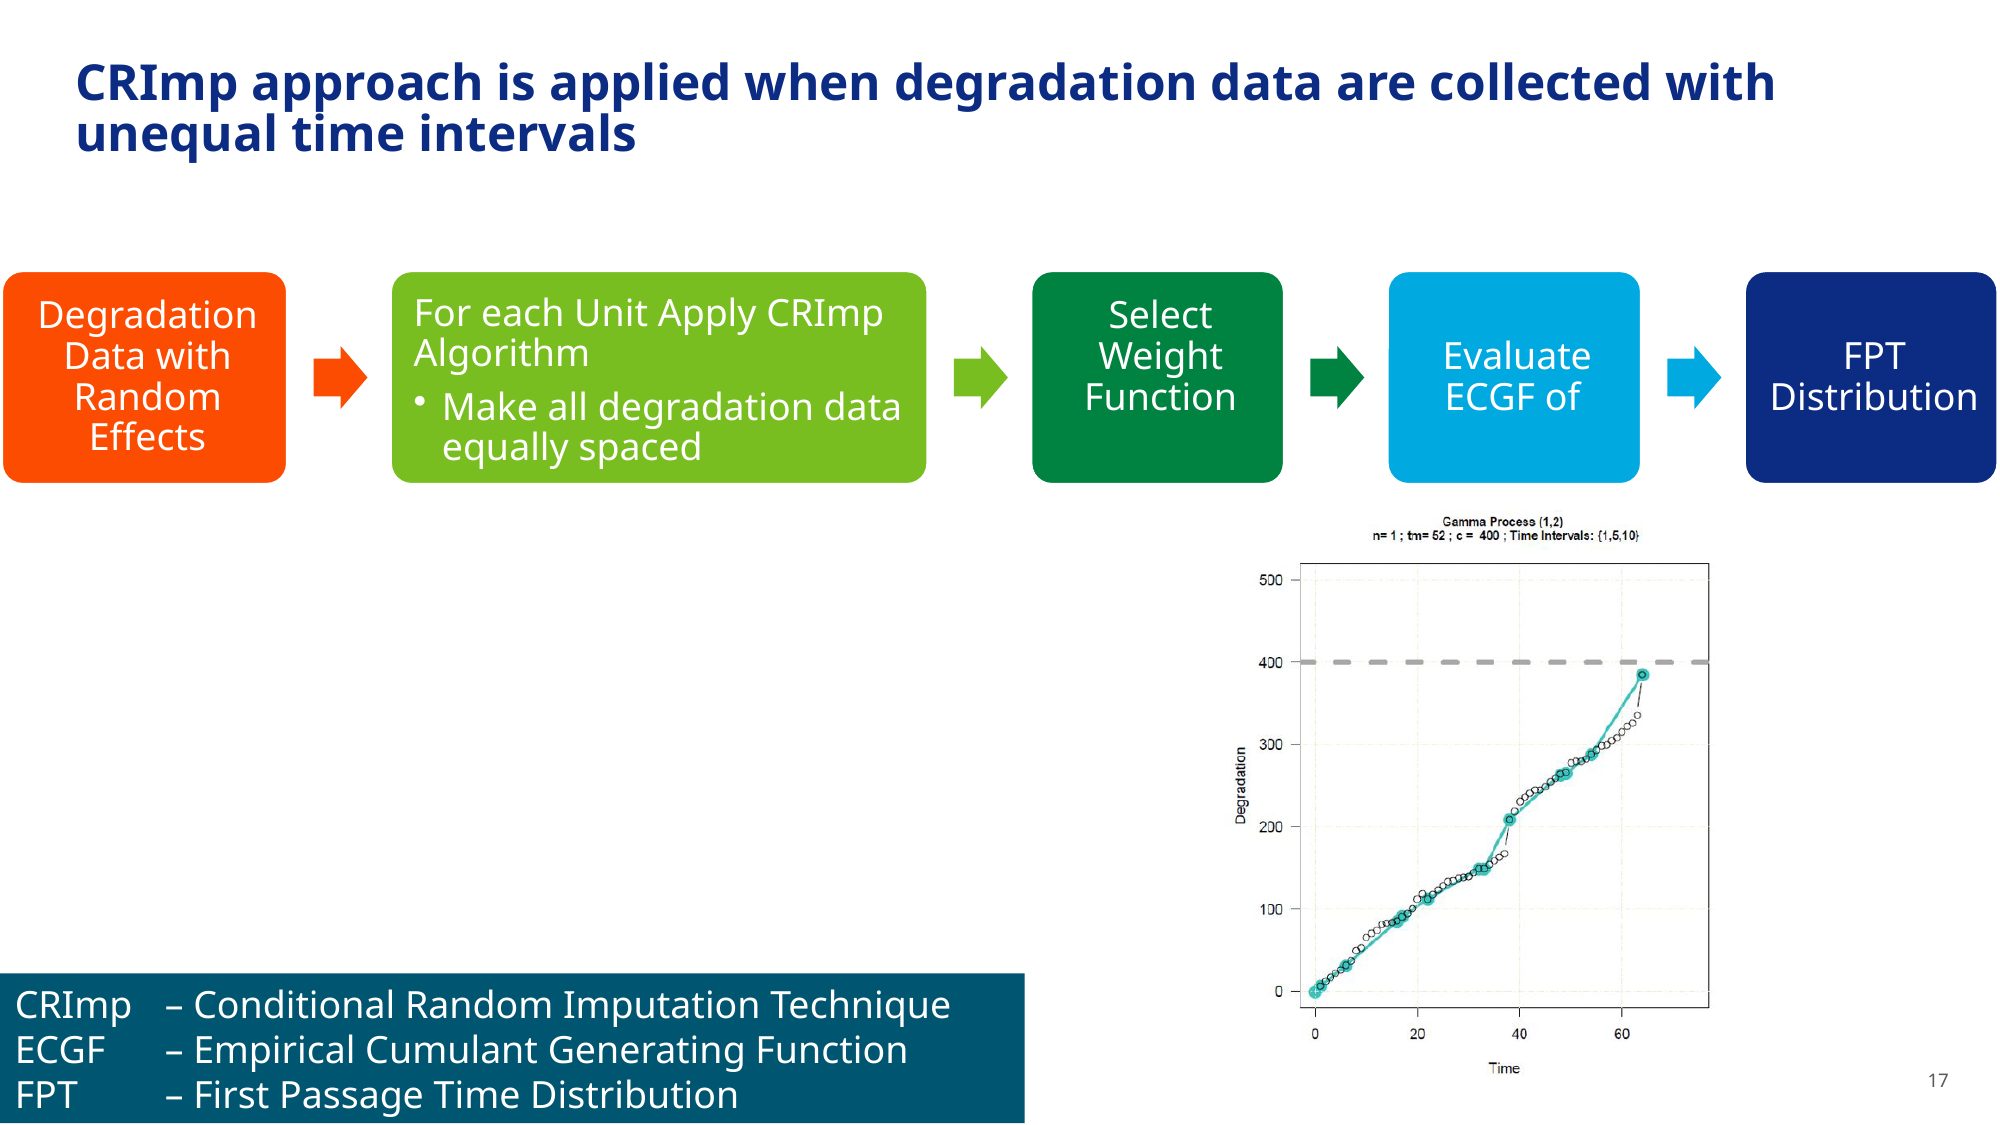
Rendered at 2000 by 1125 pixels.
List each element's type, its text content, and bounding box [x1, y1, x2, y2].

picture [1160, 491, 1755, 1111]
text_box CRImp – Conditional Random Imputation Technique ECGF – Empirical Cumulant Generating Function FPT – First Passage Time Distribution [0, 973, 1025, 1124]
slide_number 17 [1912, 1061, 1989, 1103]
title CRImp approach is applied when degradation data are collected with unequal time intervals [60, 52, 1945, 170]
